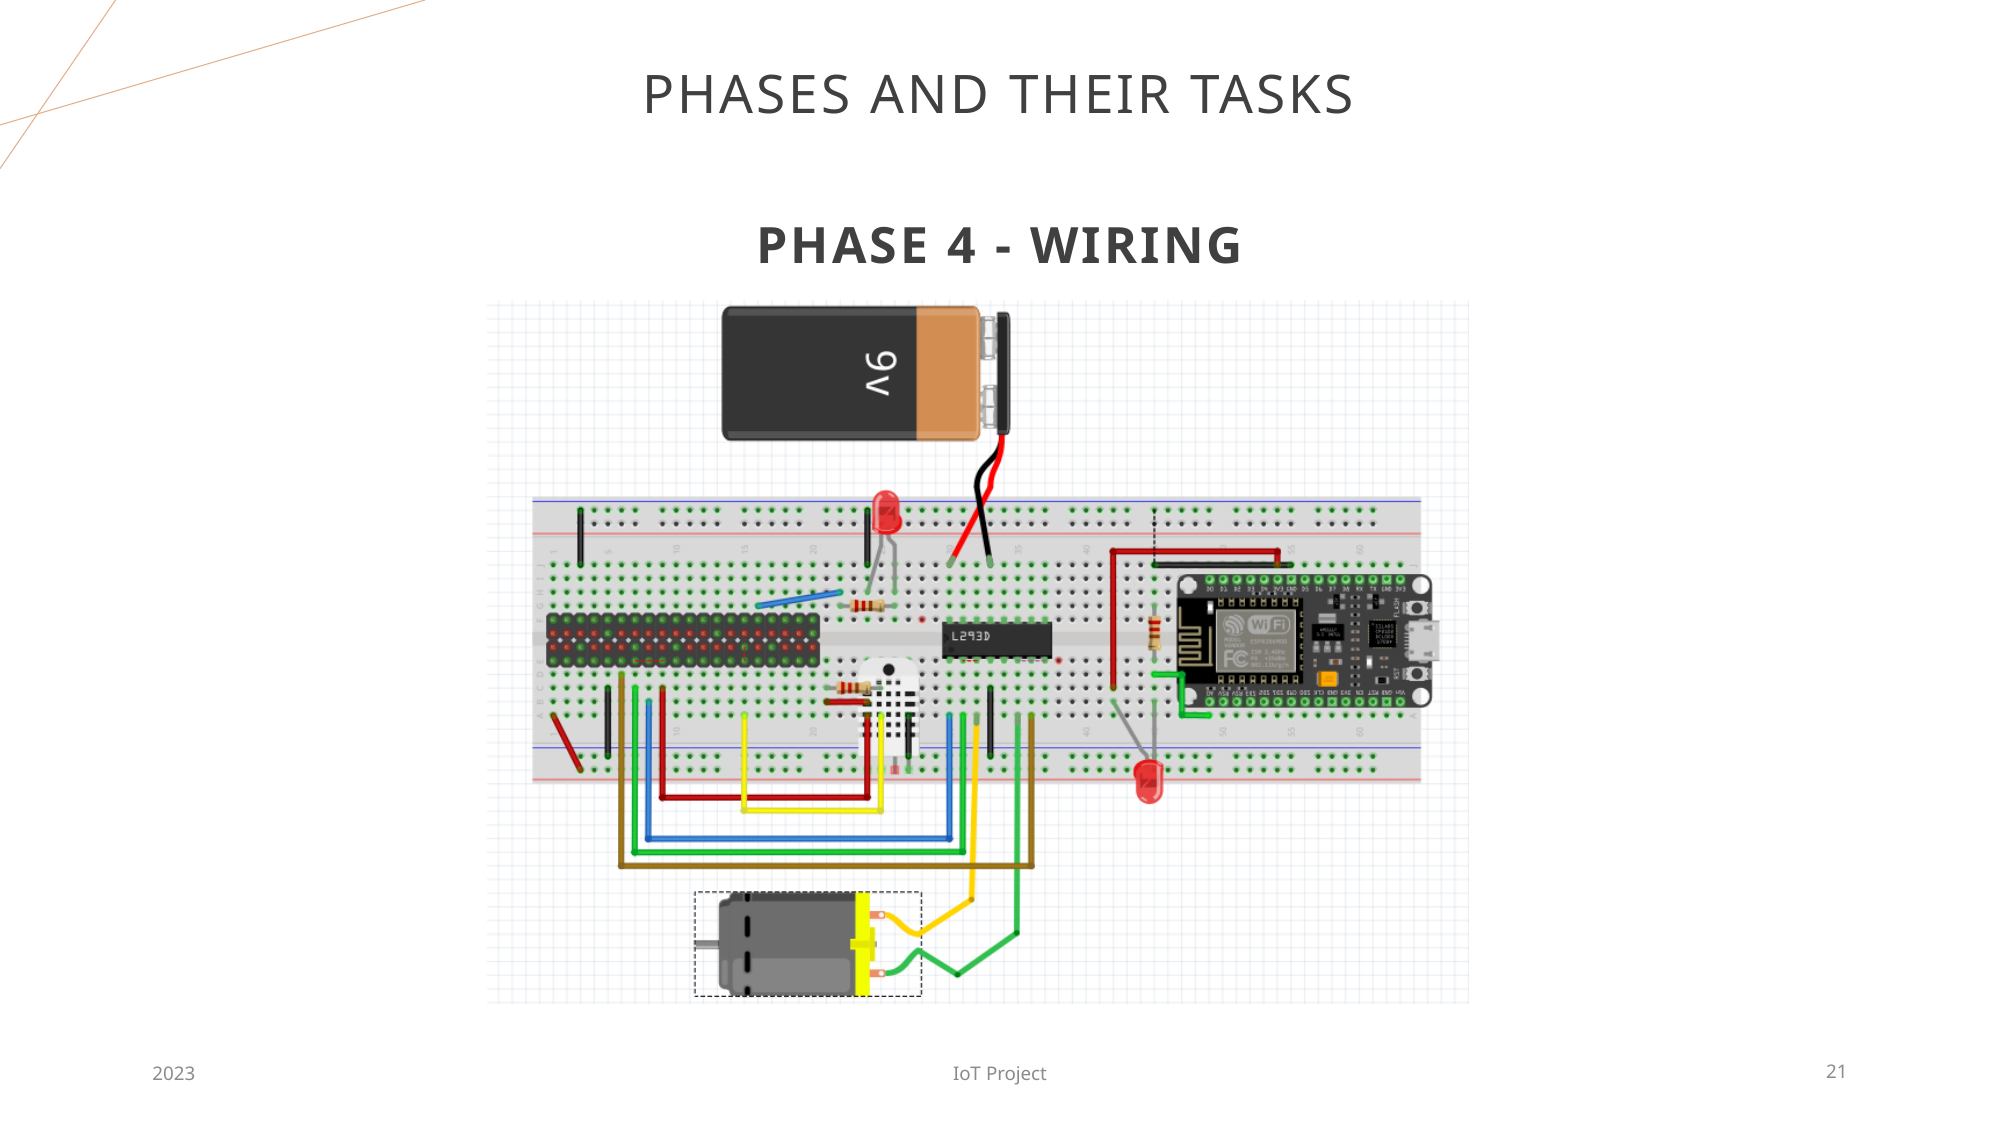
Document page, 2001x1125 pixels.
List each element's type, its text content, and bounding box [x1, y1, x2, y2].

picture [487, 300, 1469, 1004]
footer IoT Project [662, 1042, 1338, 1103]
slide_number 21 [1412, 1042, 1863, 1103]
slide_number 2023 [137, 1042, 588, 1103]
title Phases and their tasks [137, 59, 1863, 193]
text_box Phase 4 - Wiring [137, 193, 1863, 301]
